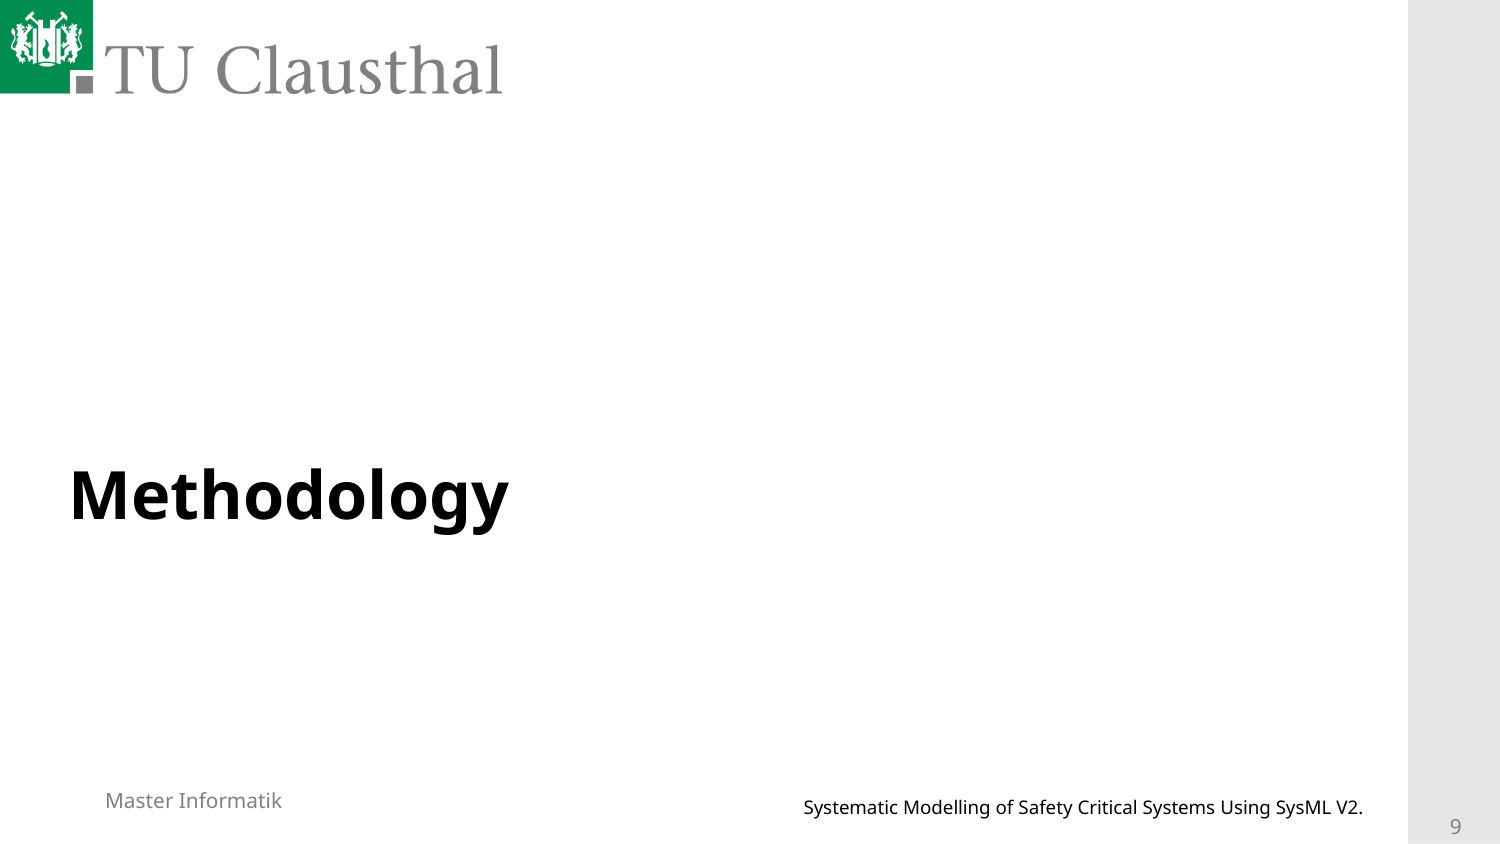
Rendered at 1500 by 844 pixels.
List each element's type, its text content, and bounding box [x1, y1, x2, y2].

title Methodology [53, 445, 1349, 532]
picture [0, 0, 502, 94]
